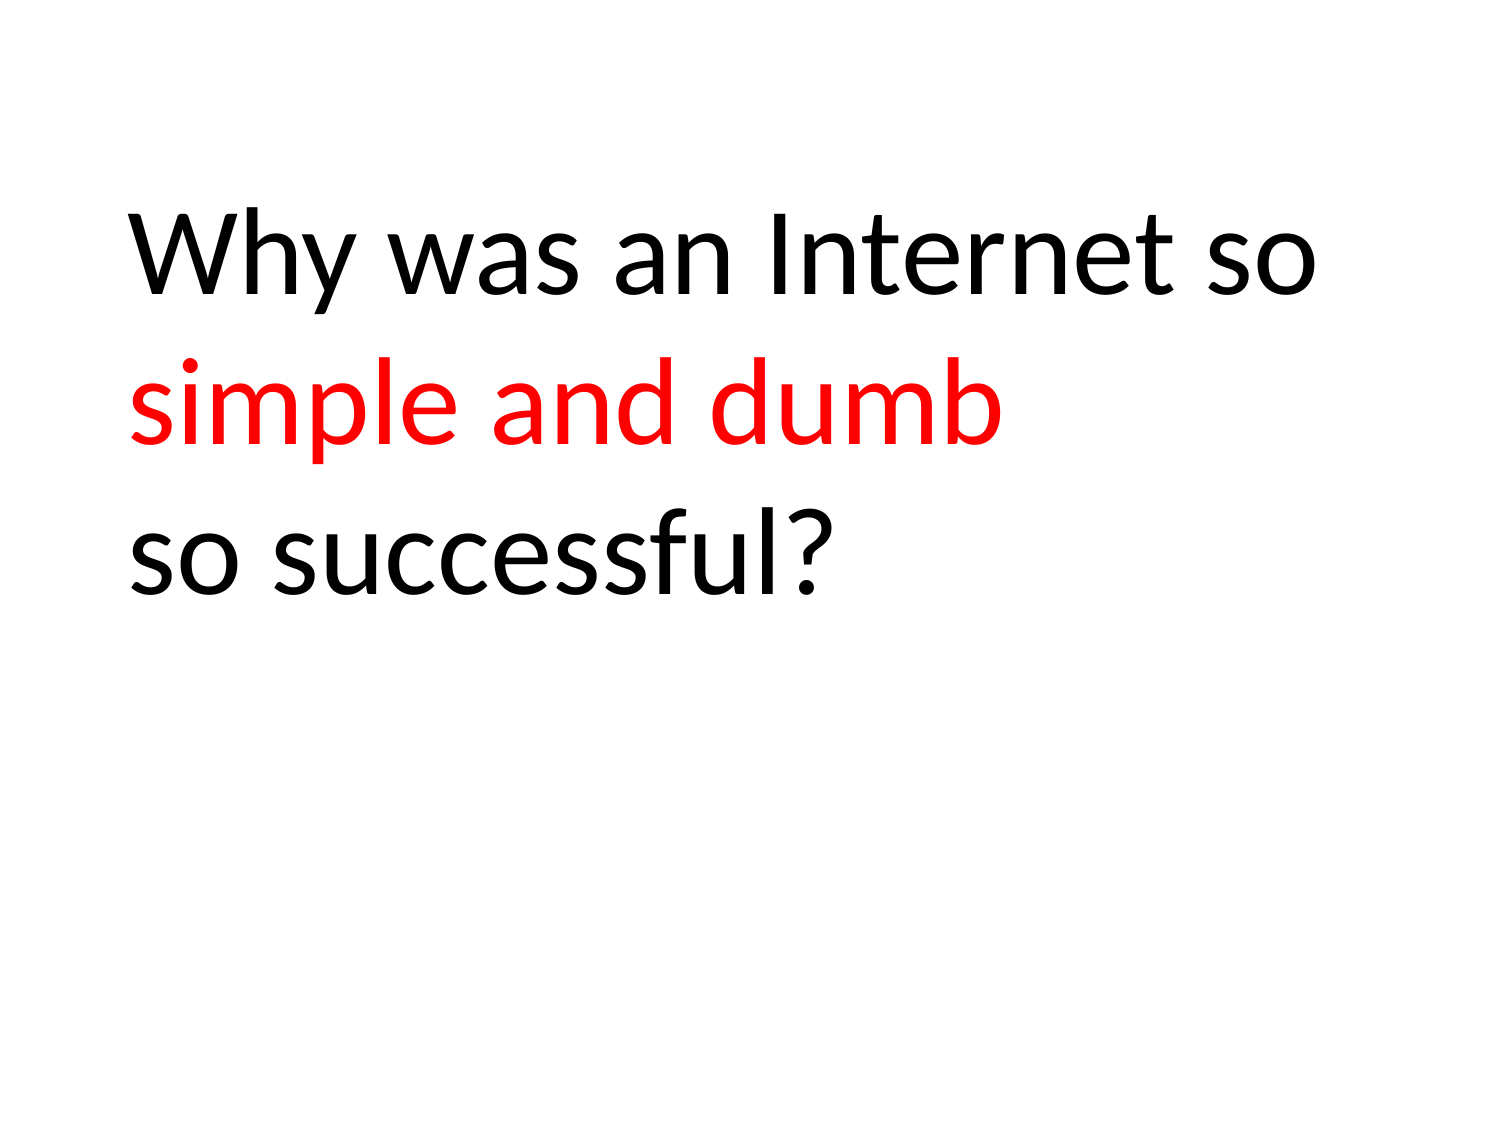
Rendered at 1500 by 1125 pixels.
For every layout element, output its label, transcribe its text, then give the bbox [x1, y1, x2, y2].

text_box Why was an Internet so simple and dumb so successful? [112, 349, 1388, 591]
